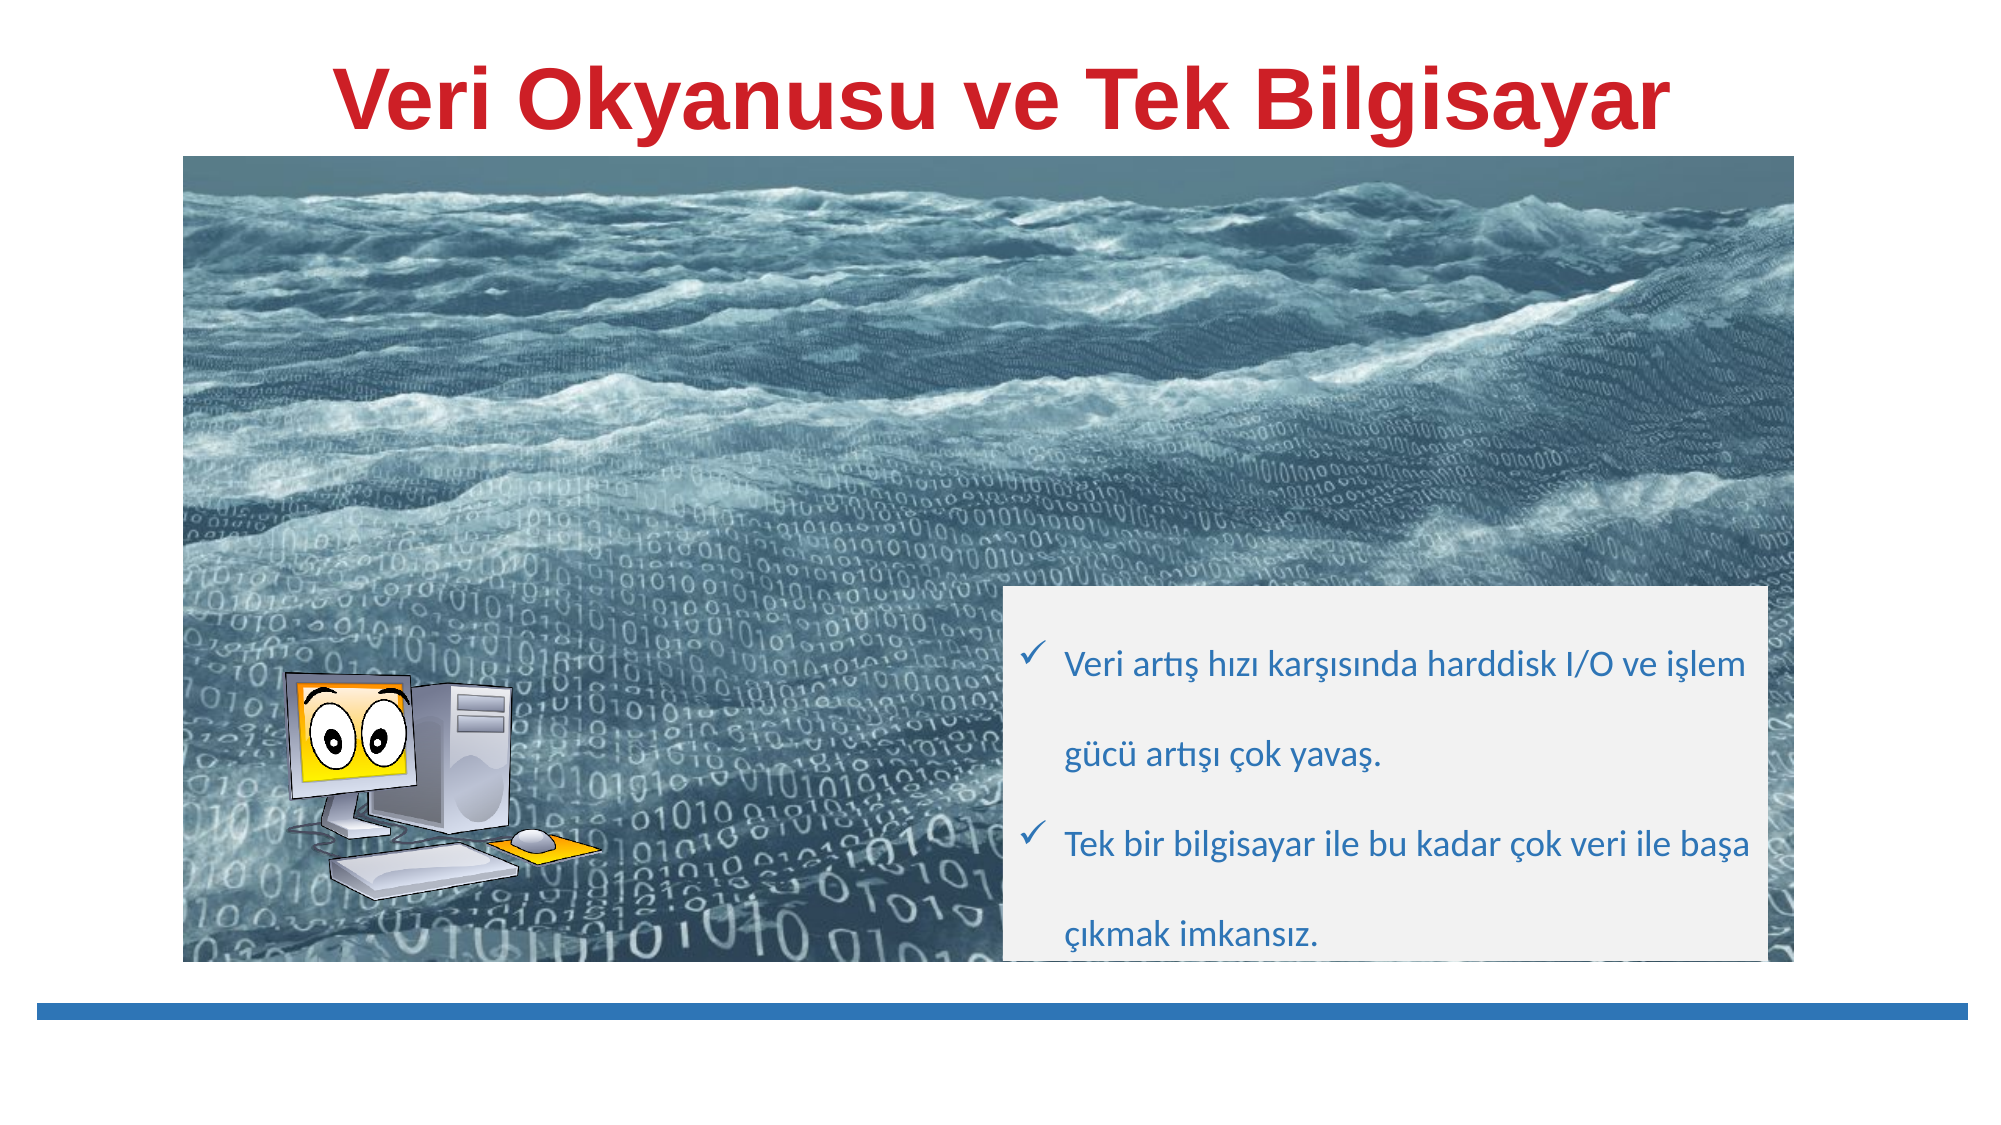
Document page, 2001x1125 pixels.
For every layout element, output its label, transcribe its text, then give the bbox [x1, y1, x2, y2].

title Veri Okyanusu ve Tek Bilgisayar [252, 38, 1753, 156]
picture [183, 156, 1794, 962]
